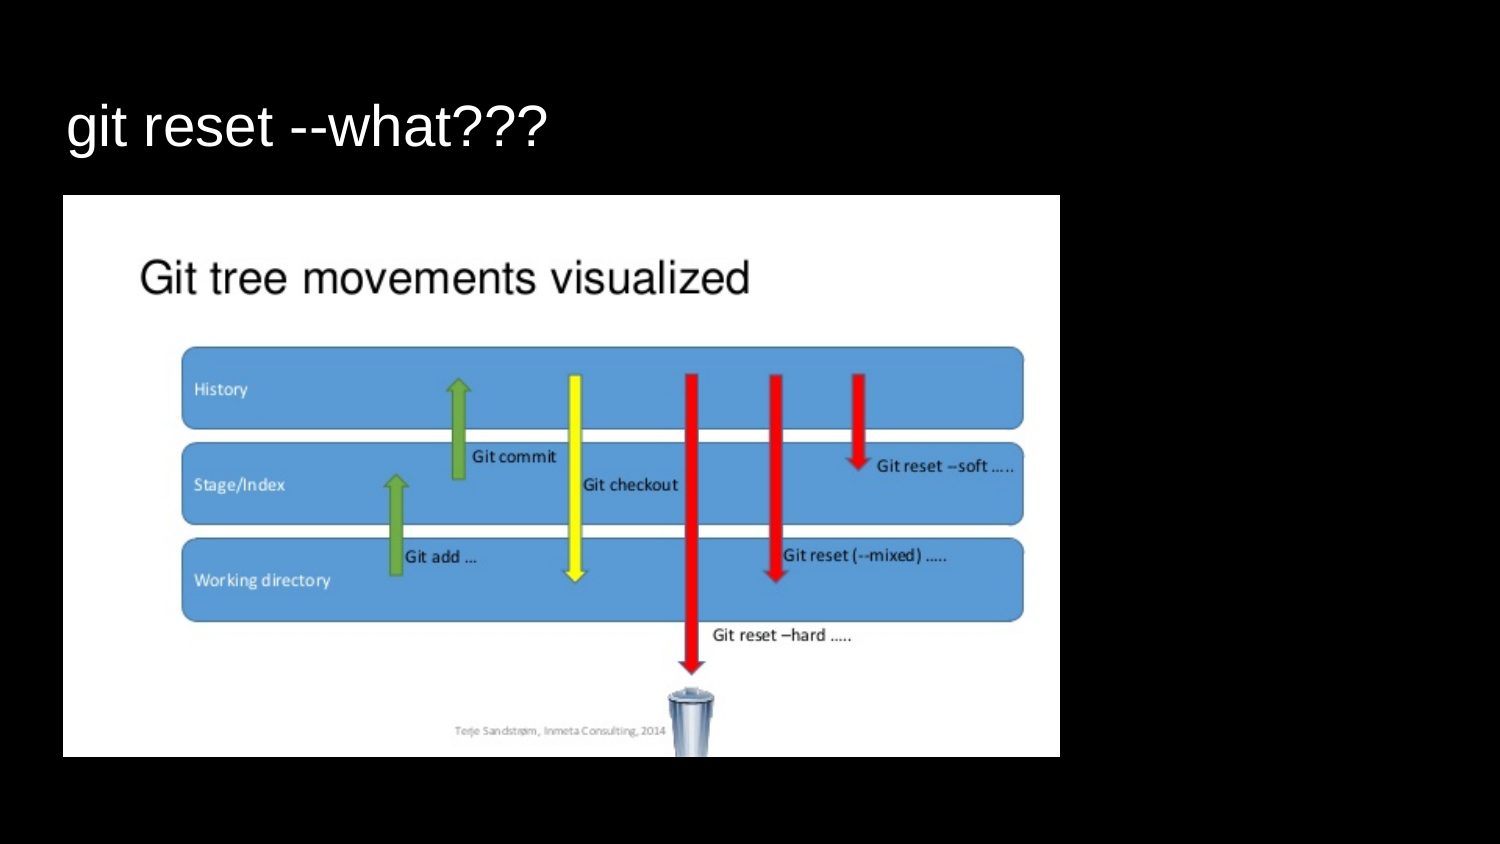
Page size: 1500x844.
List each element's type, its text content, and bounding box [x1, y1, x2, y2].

title git reset --what??? [51, 72, 1449, 167]
picture [62, 195, 1061, 757]
